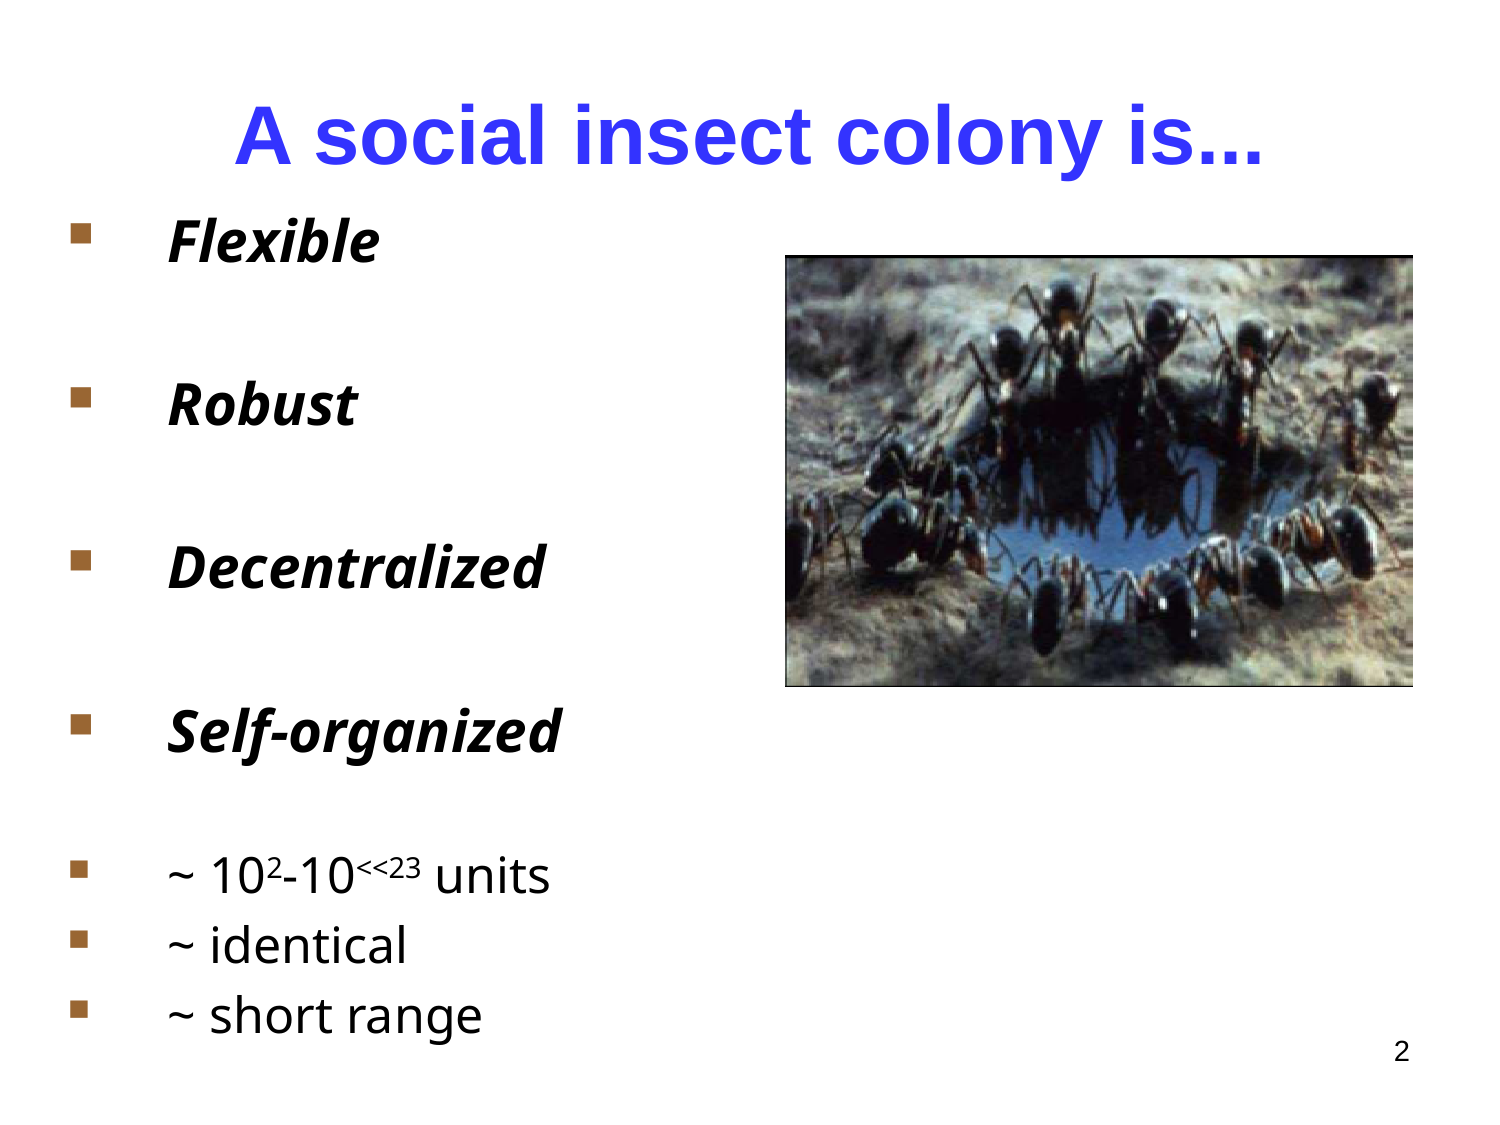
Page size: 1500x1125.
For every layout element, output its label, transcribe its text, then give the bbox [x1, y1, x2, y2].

title A social insect colony is... [75, 18, 1425, 196]
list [785, 255, 1413, 687]
slide_number 2 [1074, 1024, 1425, 1103]
text_box Flexible Robust Decentralized Self-organized ~ 102-10<<23 units ~ identical ~ short range [53, 196, 1436, 945]
